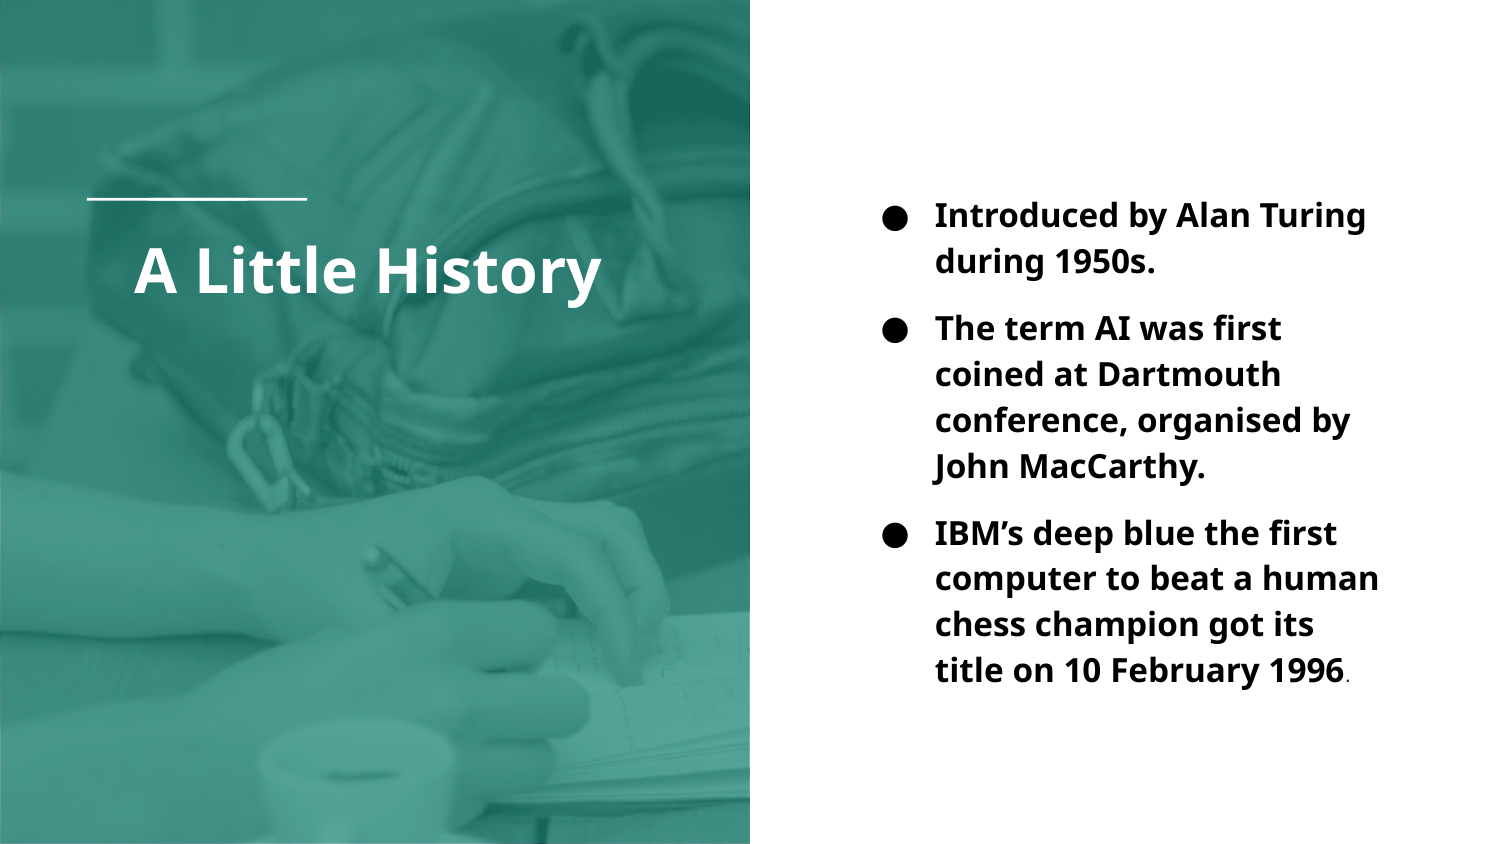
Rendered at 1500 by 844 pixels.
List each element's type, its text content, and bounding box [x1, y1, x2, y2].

list Introduced by Alan Turing during 1950s. The term AI was first coined at Dartmouth conference, organised by John MacCarthy. IBM’s deep blue the first computer to beat a human chess champion got its title on 10 February 1996. [844, 173, 1399, 670]
title A Little History [119, 216, 662, 494]
